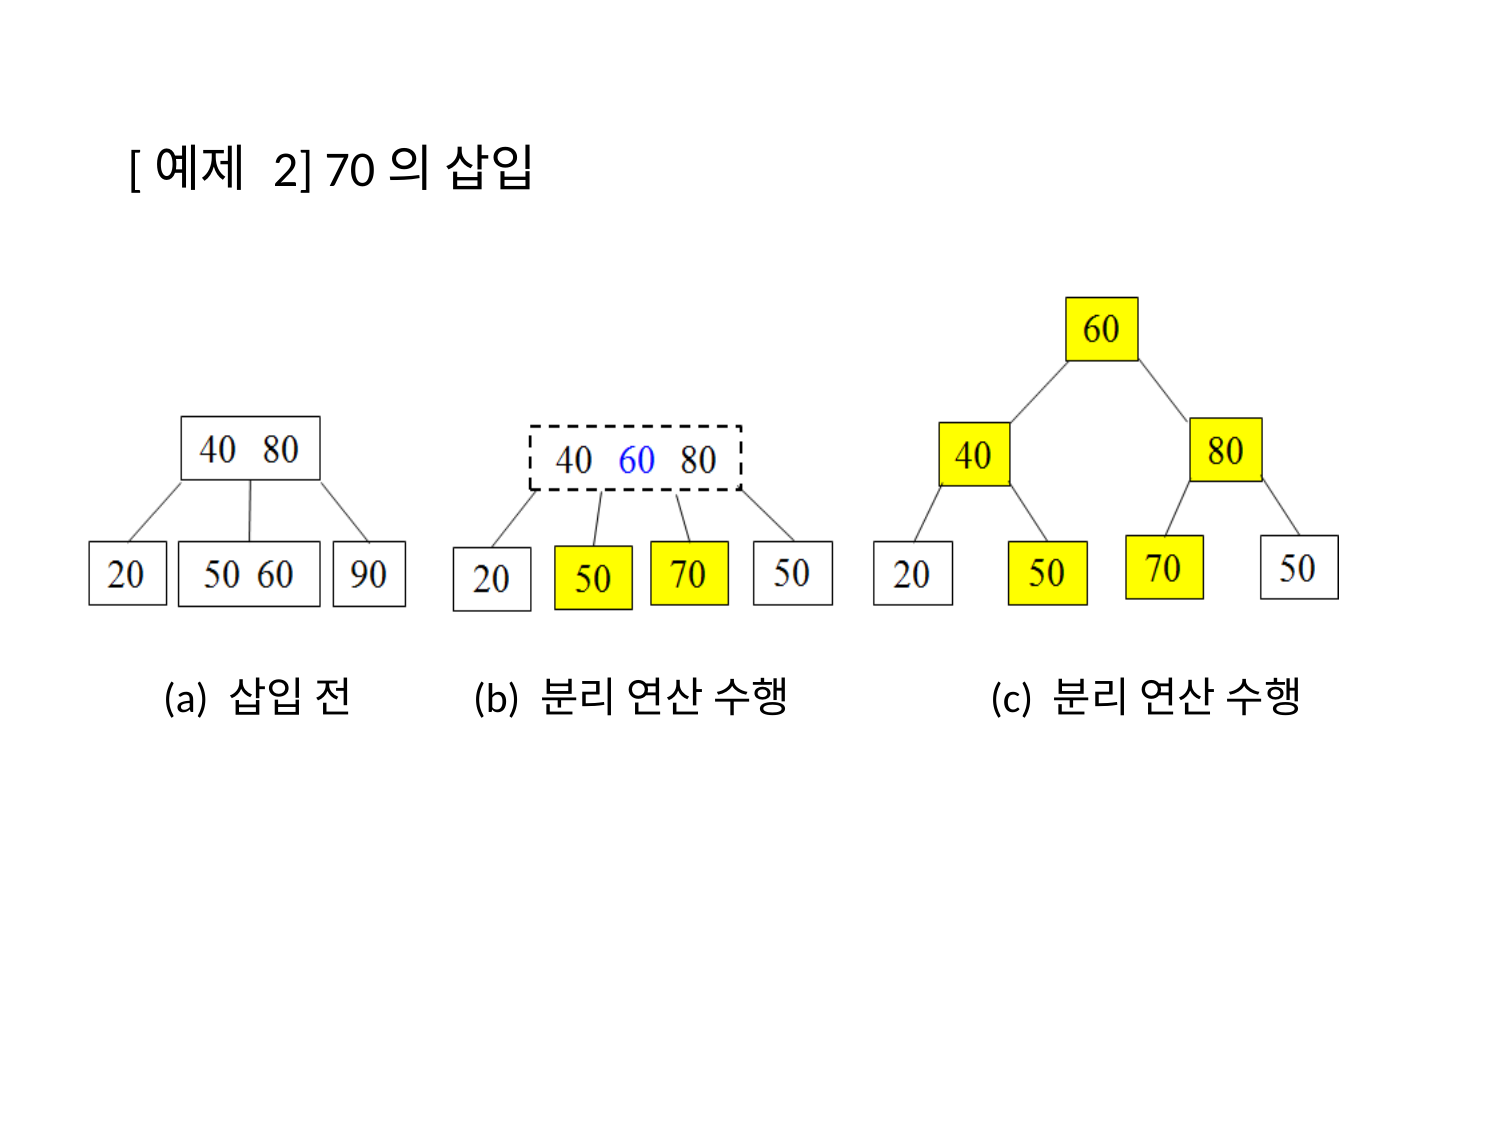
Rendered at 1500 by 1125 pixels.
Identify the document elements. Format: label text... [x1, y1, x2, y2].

picture [86, 291, 1339, 627]
text_box [예제 2] 70의 삽입 [112, 129, 552, 205]
text_box (a) 삽입 전 (b) 분리 연산 수행 (c) 분리 연산 수행 [138, 663, 1361, 729]
